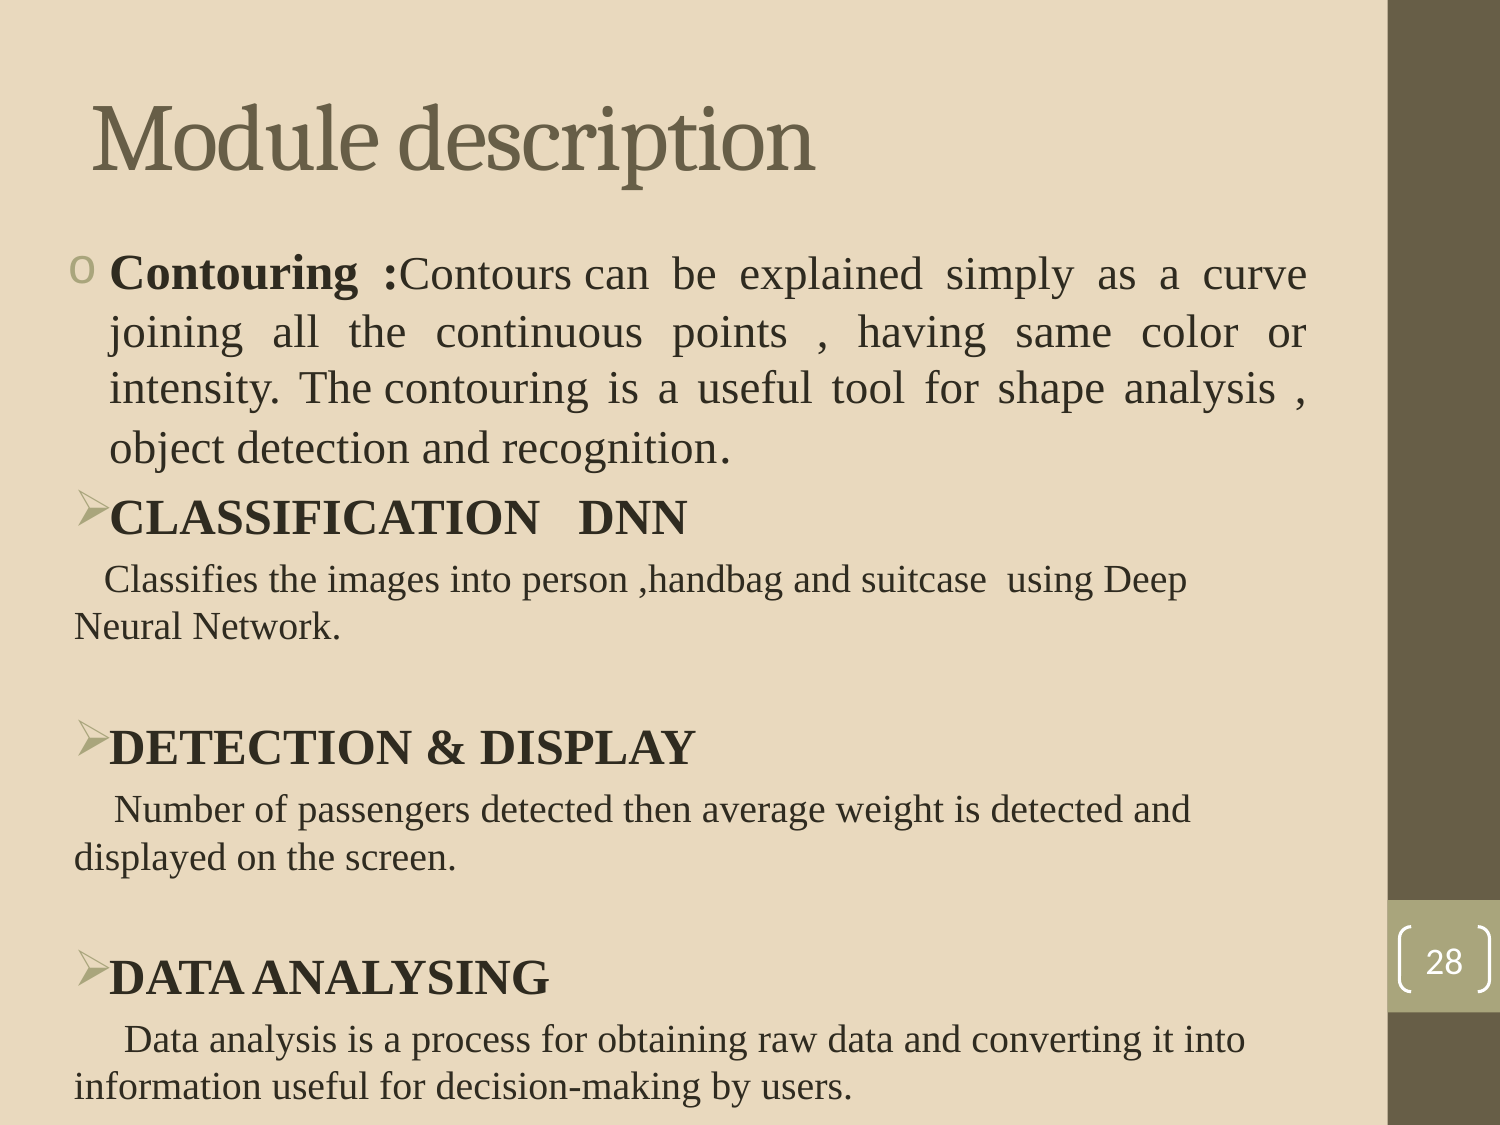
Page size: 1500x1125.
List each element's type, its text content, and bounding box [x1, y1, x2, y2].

list Contouring :Contours can be explained simply as a curve joining all the continuous points , having same color or intensity. The contouring is a useful tool for shape analysis , object detection and recognition. CLASSIFICATION DNN Classifies the images into person ,handbag and suitcase using Deep Neural Network. DETECTION & DISPLAY Number of passengers detected then average weight is detected and displayed on the screen. DATA ANALYSING Data analysis is a process for obtaining raw data and converting it into information useful for decision-making by users. [41, 231, 1325, 1125]
title Module description [75, 45, 1325, 220]
slide_number 28 [1397, 925, 1492, 994]
